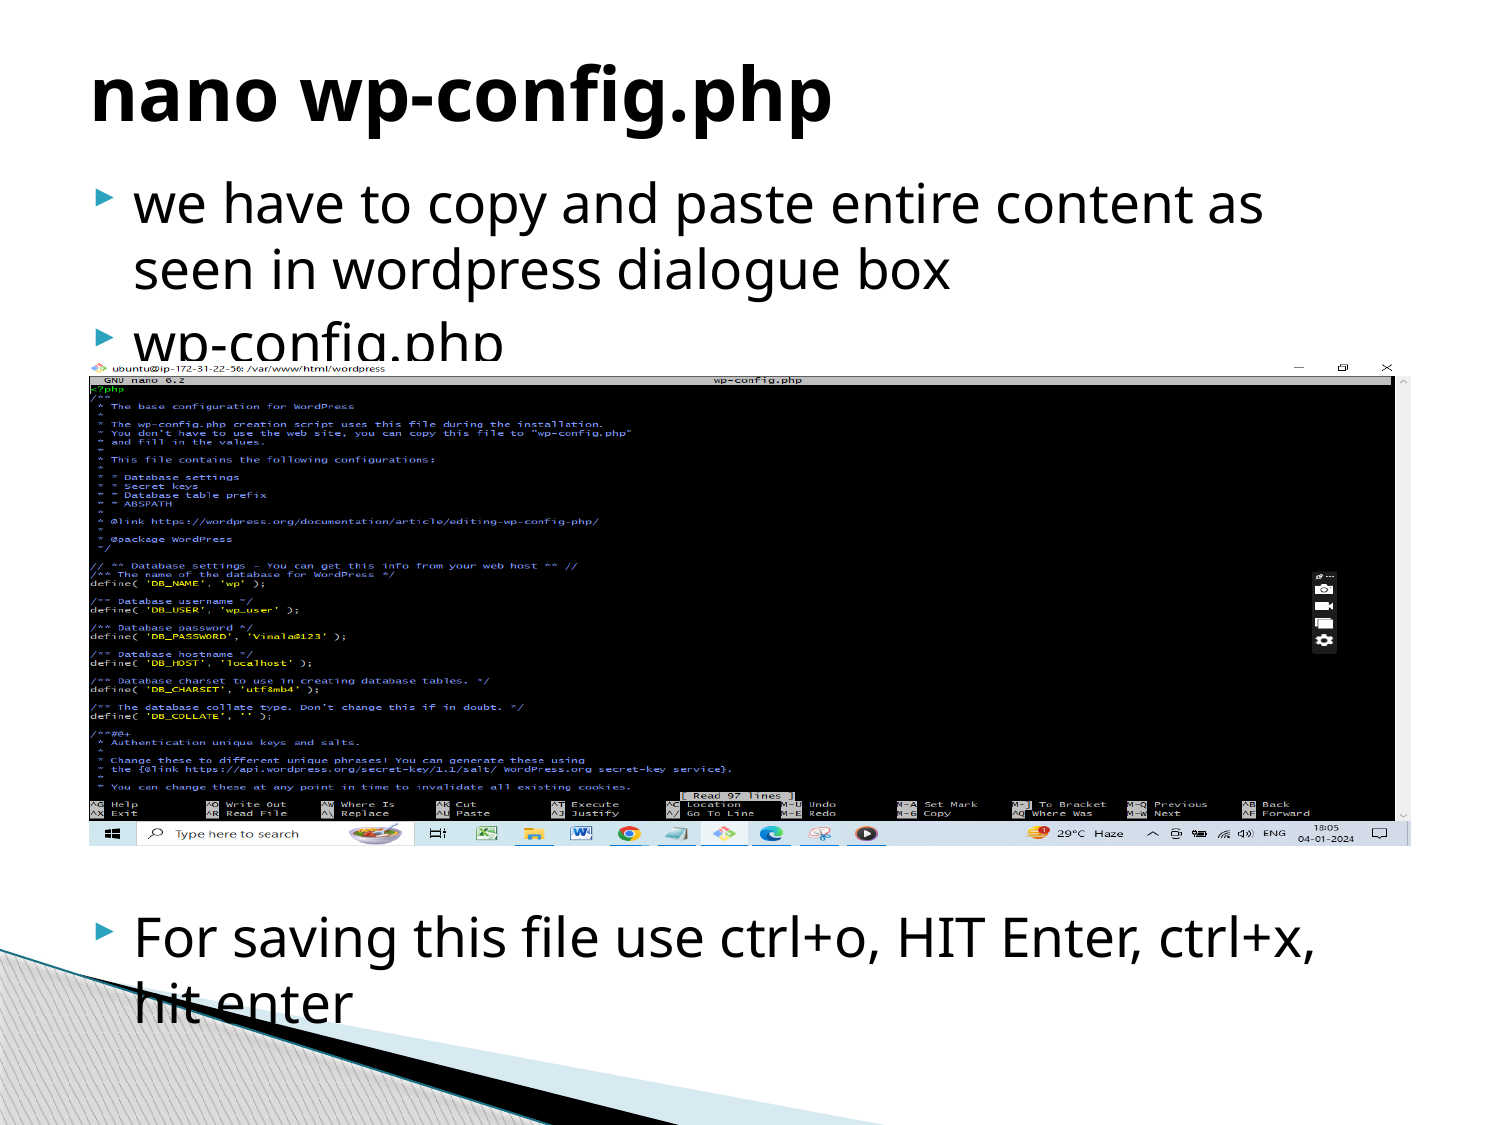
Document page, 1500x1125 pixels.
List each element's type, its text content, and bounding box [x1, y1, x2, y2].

title nano wp-config.php [75, 45, 1425, 138]
picture [89, 361, 1411, 847]
list we have to copy and paste entire content as seen in wordpress dialogue box wp-config.php For saving this file use ctrl+o, HIT Enter, ctrl+x, hit enter [60, 160, 1411, 1047]
